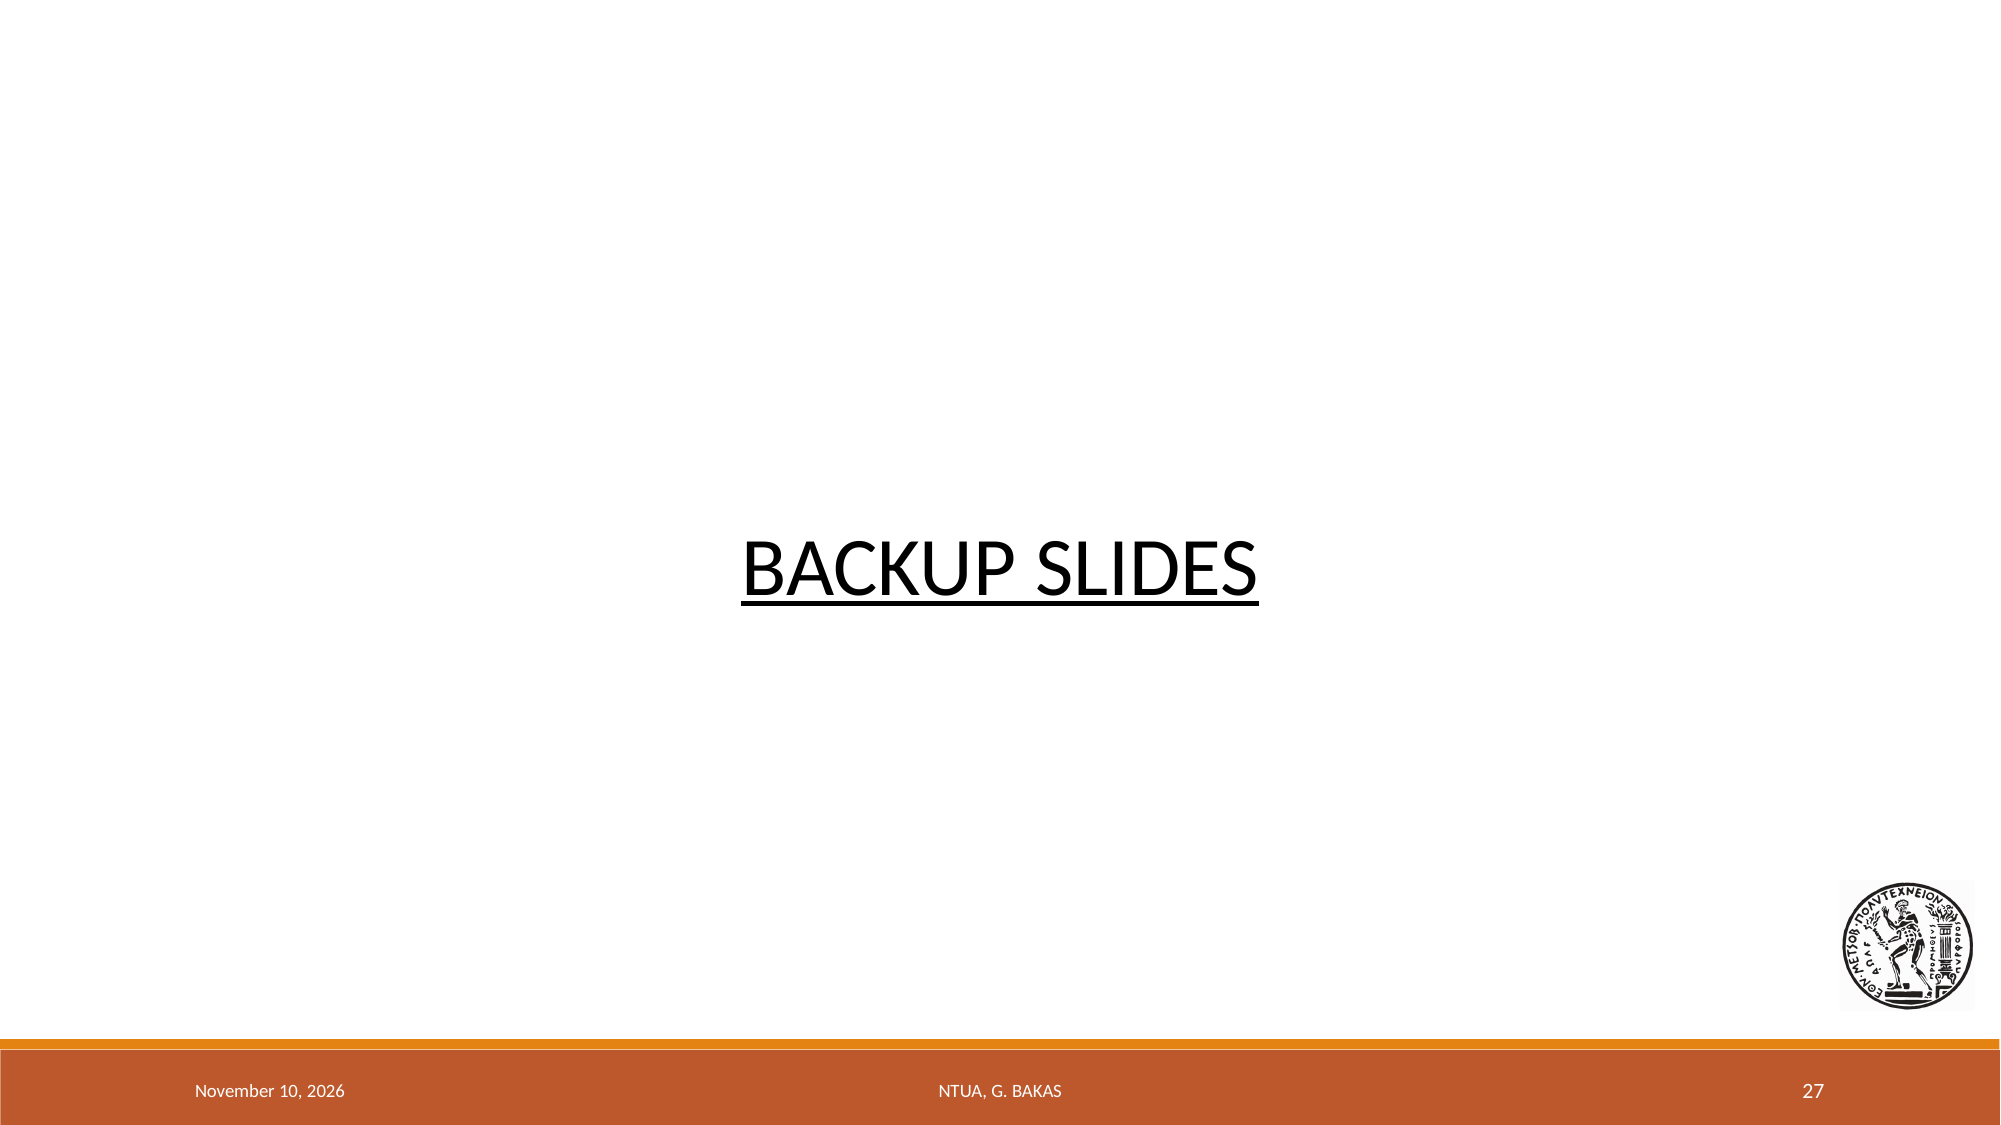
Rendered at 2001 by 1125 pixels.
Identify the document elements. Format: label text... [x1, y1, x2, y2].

slide_number 27 [1624, 1059, 1840, 1120]
text_box BACKUP SLIDES [110, 504, 1890, 620]
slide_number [180, 1059, 586, 1120]
picture [1839, 880, 1975, 1012]
footer NTUA, G. Bakas [604, 1059, 1396, 1120]
